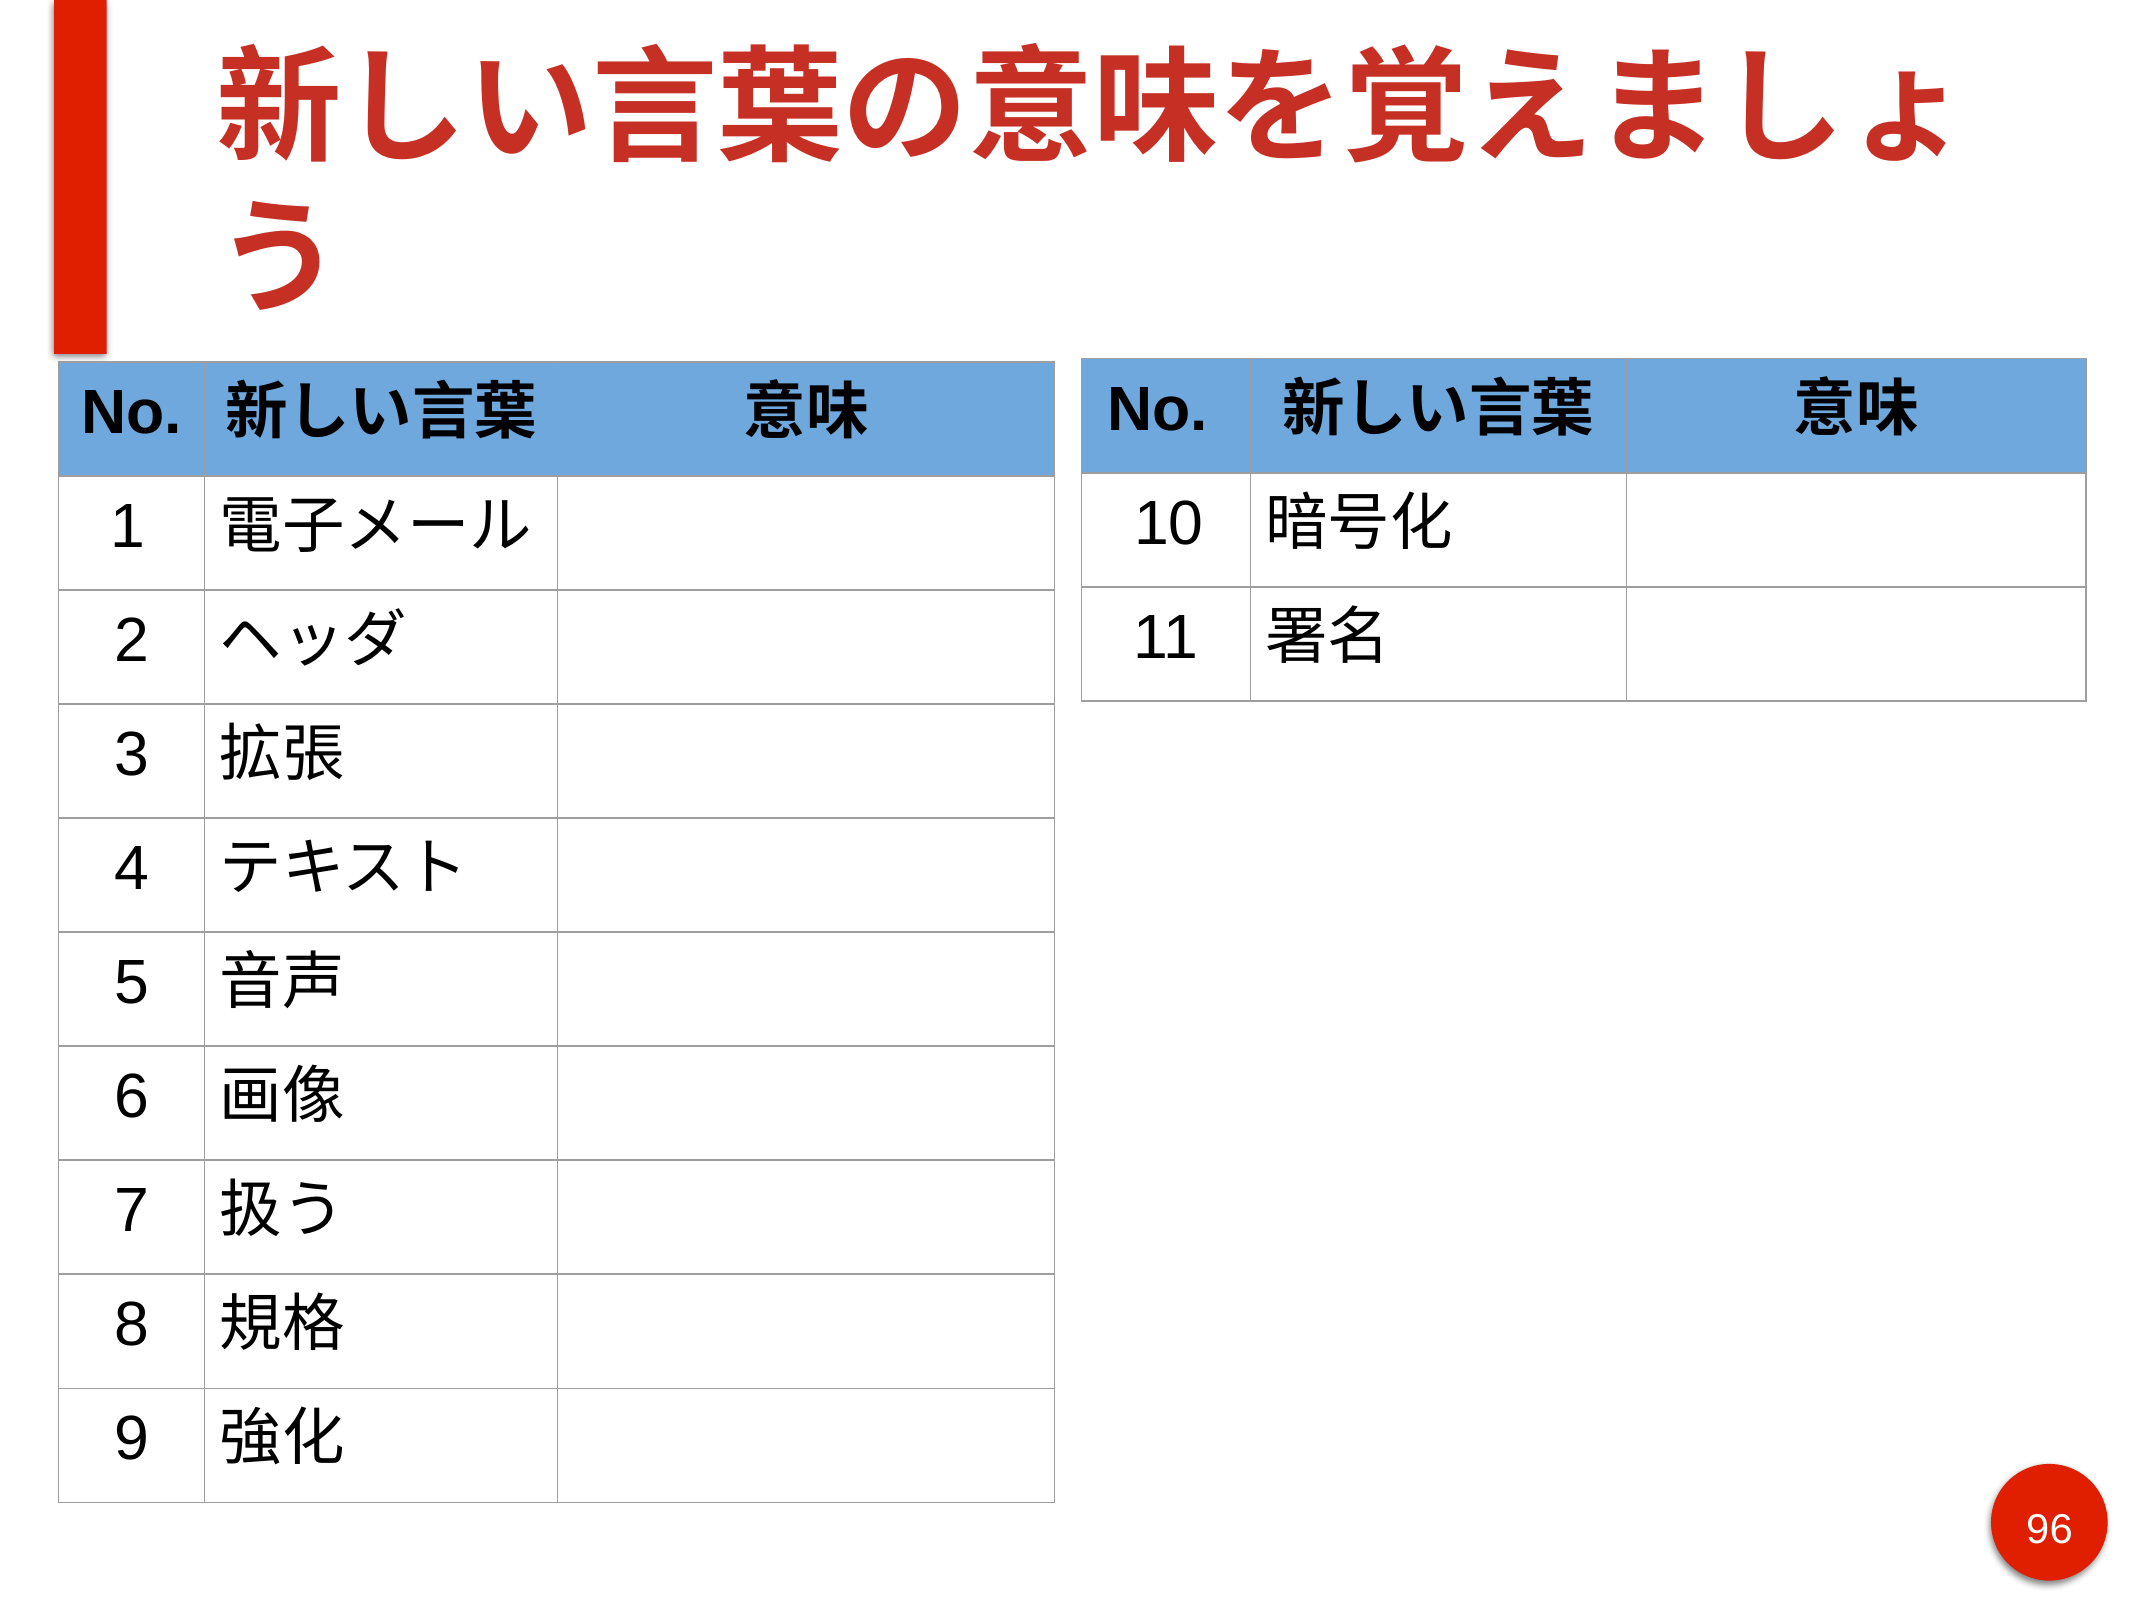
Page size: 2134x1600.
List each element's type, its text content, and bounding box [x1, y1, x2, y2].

table_cell ヘッダ [205, 591, 557, 703]
table_cell 9 [59, 1389, 204, 1502]
table_cell 11 [1082, 588, 1250, 700]
table_cell 電子メール [205, 477, 557, 589]
table_cell 1 [59, 477, 204, 589]
table_cell [1627, 474, 2085, 586]
table_cell [558, 1047, 1054, 1159]
slide_number 96 [2012, 1493, 2087, 1552]
table_cell [1627, 588, 2085, 700]
table_header 意味 [1627, 359, 2085, 472]
title 新しい言葉の意味を覚えましょう [208, 18, 2030, 336]
table_header 新しい言葉 [1251, 359, 1626, 472]
table_cell 扱う [205, 1161, 557, 1273]
table_cell 2 [59, 591, 204, 703]
table_cell [558, 1389, 1054, 1502]
table_cell 拡張 [205, 705, 557, 817]
table_cell 強化 [205, 1389, 557, 1502]
table_cell 署名 [1251, 588, 1626, 700]
table_cell 6 [59, 1047, 204, 1159]
table_cell 7 [59, 1161, 204, 1273]
table_cell 8 [59, 1275, 204, 1388]
table_header 新しい言葉 [205, 363, 557, 475]
table_cell 規格 [205, 1275, 557, 1388]
table_header 意味 [558, 363, 1054, 475]
table_cell [558, 933, 1054, 1045]
table_cell [558, 591, 1054, 703]
table_cell 4 [59, 819, 204, 931]
table_cell テキスト [205, 819, 557, 931]
table_cell 10 [1082, 474, 1250, 586]
table_cell [558, 1275, 1054, 1388]
table_cell 5 [59, 933, 204, 1045]
table_cell [558, 1161, 1054, 1273]
table_cell [558, 705, 1054, 817]
table_header No. [1082, 359, 1250, 472]
table_cell 暗号化 [1251, 474, 1626, 586]
table_cell 3 [59, 705, 204, 817]
table_cell [558, 819, 1054, 931]
table_cell 画像 [205, 1047, 557, 1159]
table_header No. [59, 363, 204, 475]
table_cell [558, 477, 1054, 589]
table_cell 音声 [205, 933, 557, 1045]
